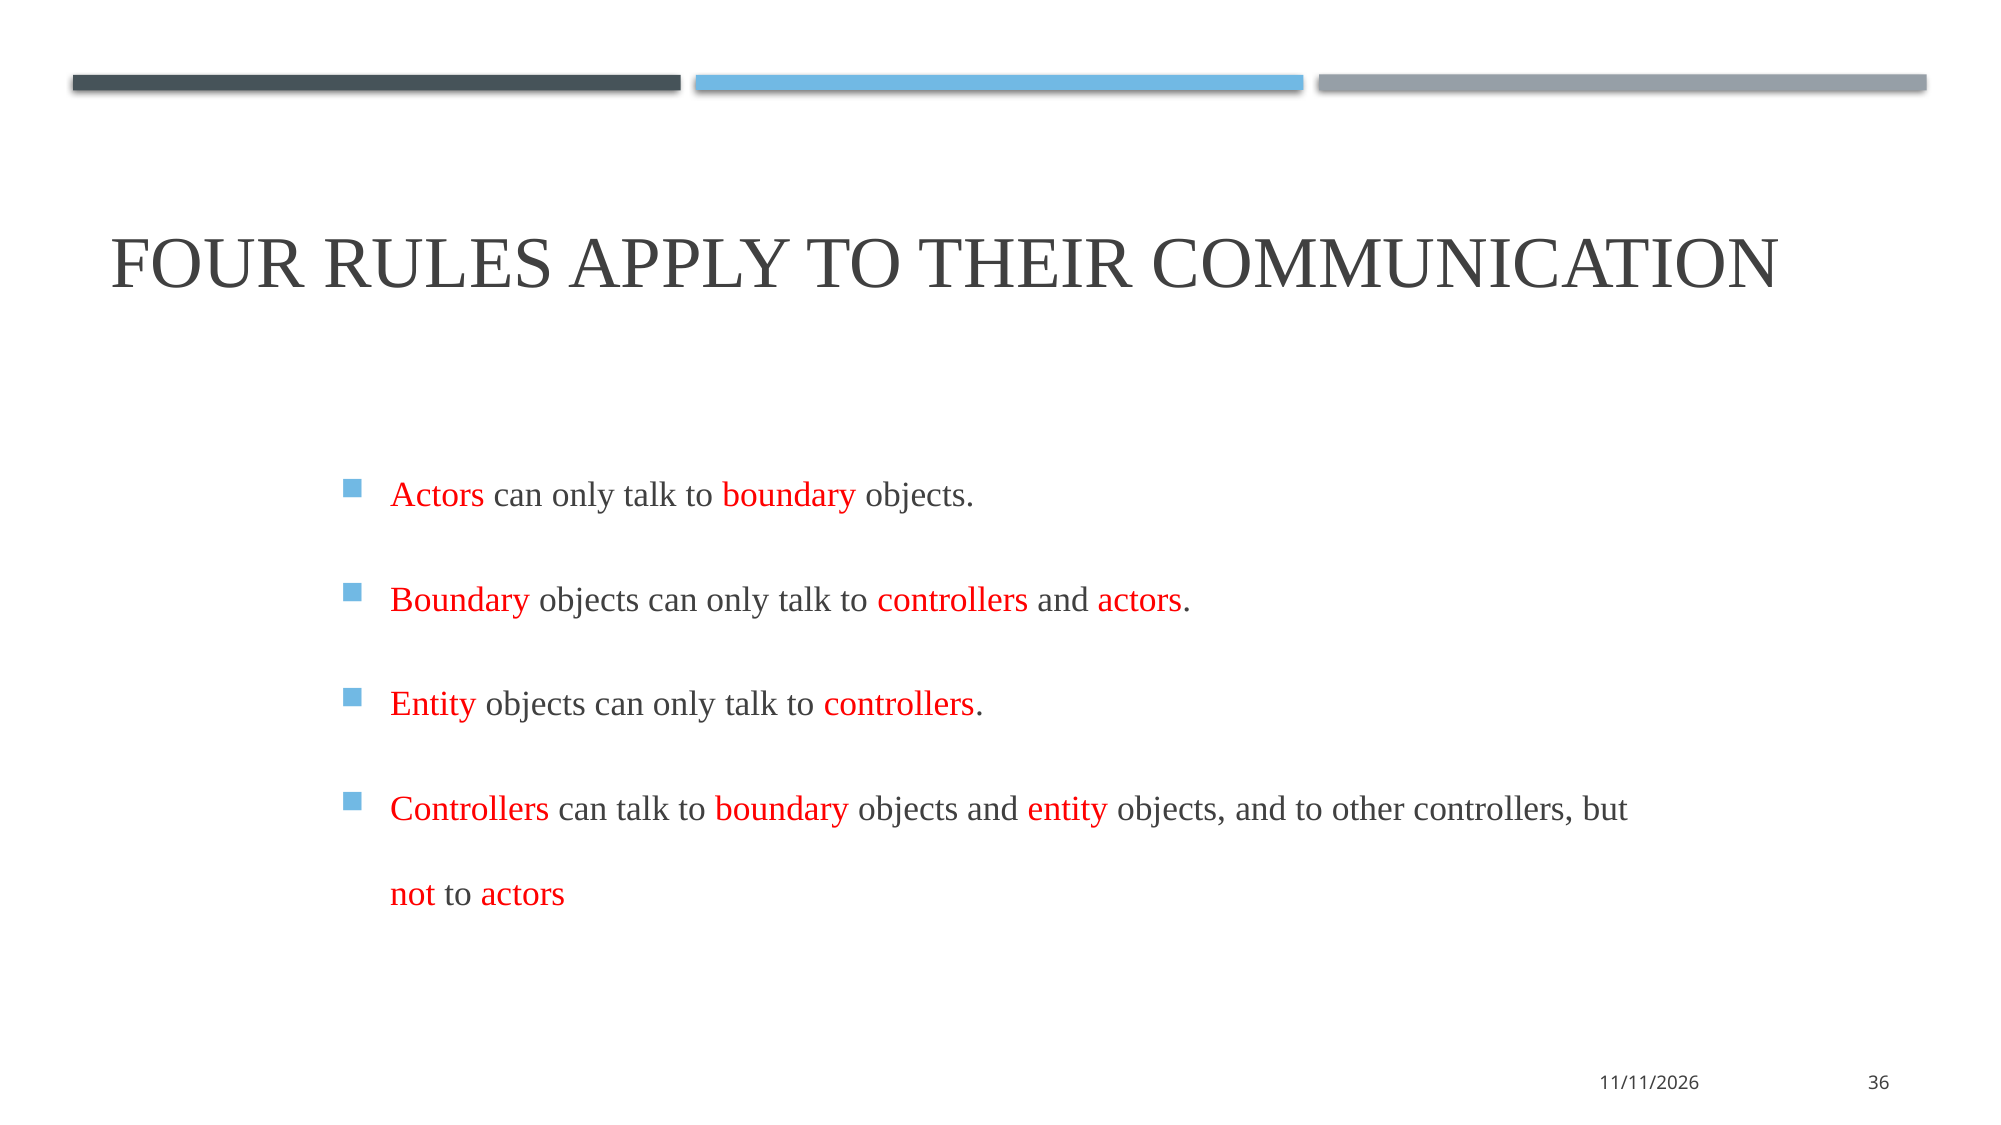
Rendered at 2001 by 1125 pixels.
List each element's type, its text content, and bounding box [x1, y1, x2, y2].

title Four rules apply to their communication [95, 115, 1905, 311]
list Actors can only talk to boundary objects. Boundary objects can only talk to controllers and actors. Entity objects can only talk to controllers. Controllers can talk to boundary objects and entity objects, and to other controllers, but not to actors [324, 332, 1675, 1075]
slide_number 36 [1732, 1053, 1905, 1114]
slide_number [1247, 1053, 1715, 1114]
